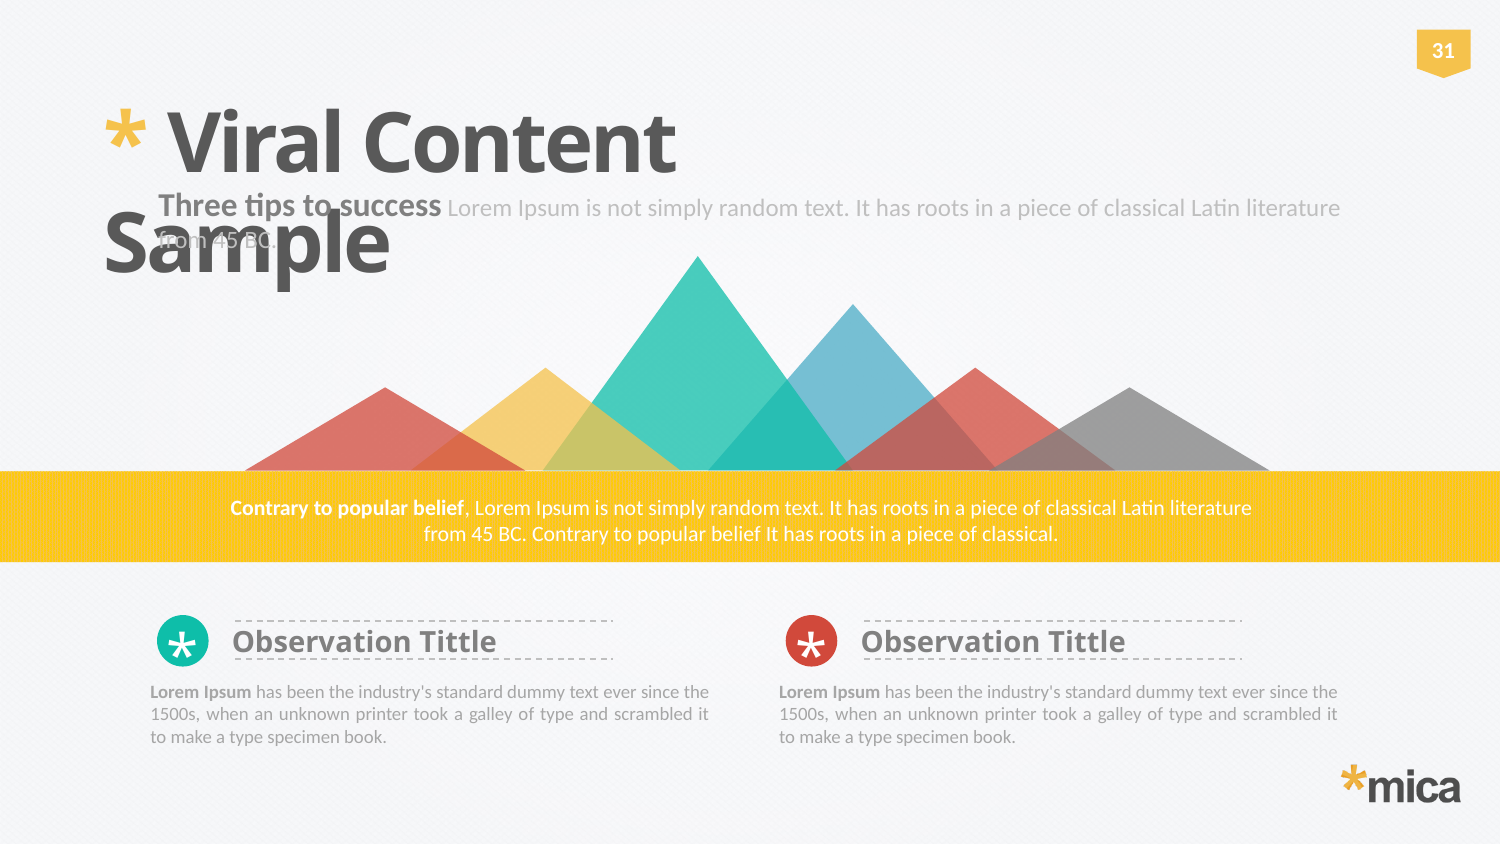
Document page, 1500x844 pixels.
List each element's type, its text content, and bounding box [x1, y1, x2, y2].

text_box [788, 301, 934, 458]
text_box Lorem Ipsum has been the industry's standard dummy text ever since the 1500s, when an unknown printer took a galley of type and scrambled it to make a type specimen book. [764, 672, 1353, 755]
picture [0, 0, 1500, 469]
text_box Three tips to success Lorem Ipsum is not simply random text. It has roots in a piece of classical Latin literature from 45 BC. [143, 175, 1376, 261]
text_box * Viral Content Sample [88, 81, 999, 157]
text_box Lorem Ipsum has been the industry's standard dummy text ever since the 1500s, when an unknown printer took a galley of type and scrambled it to make a type specimen book. [135, 672, 724, 755]
text_box 31 [1414, 27, 1473, 81]
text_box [154, 610, 665, 697]
text_box [988, 385, 1271, 469]
text_box [461, 365, 682, 469]
text_box [0, 469, 1500, 564]
text_box Contrary to popular belief, Lorem Ipsum is not simply random text. It has roots in a piece of classical Latin literature from 45 BC. Contrary to popular belief It has roots in a piece of classical. [213, 486, 1270, 554]
text_box [591, 261, 847, 469]
text_box [833, 365, 1059, 469]
picture [0, 564, 1500, 844]
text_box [782, 610, 1293, 697]
text_box [243, 385, 527, 469]
